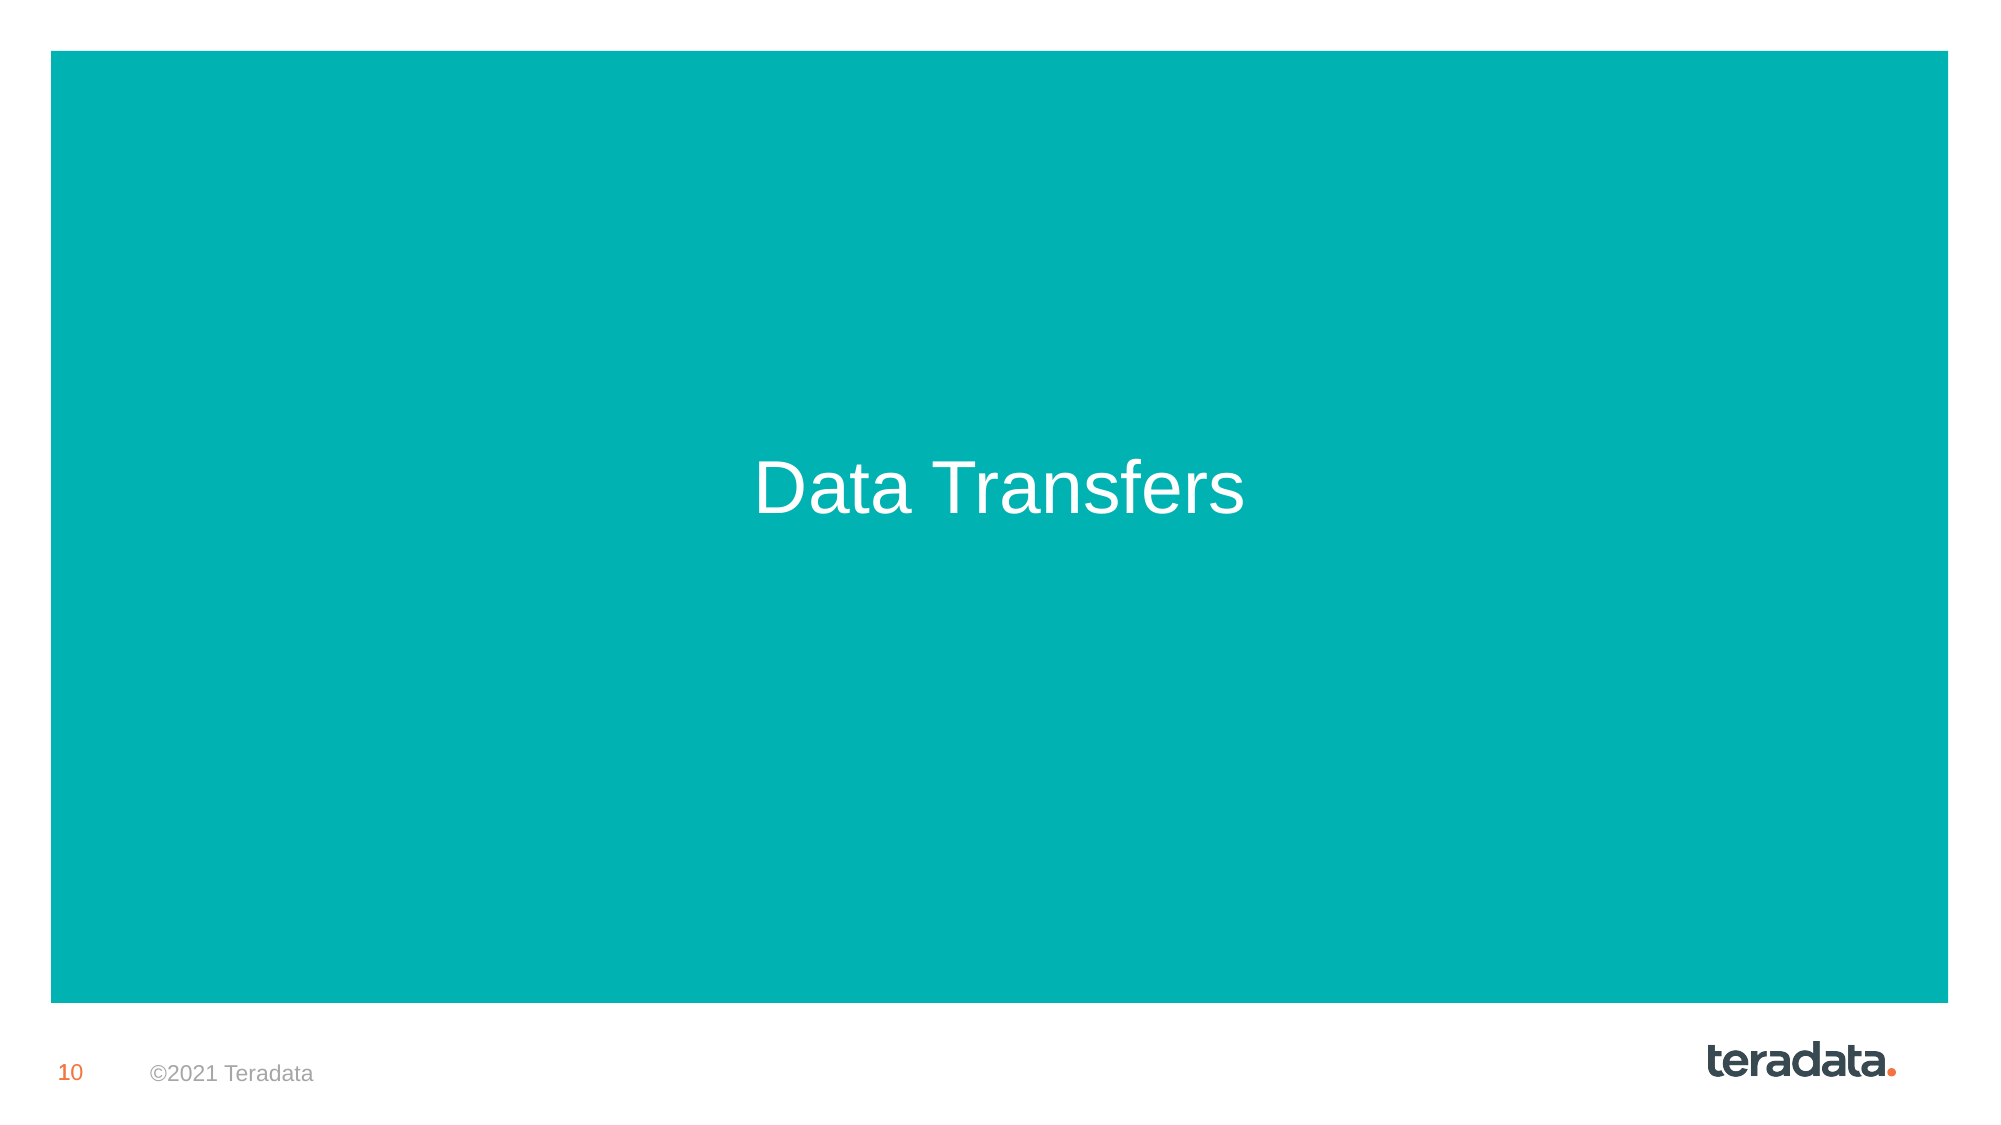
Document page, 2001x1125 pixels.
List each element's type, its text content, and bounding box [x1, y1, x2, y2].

list Data Transfers [51, 407, 1949, 560]
picture [1708, 1041, 1896, 1077]
